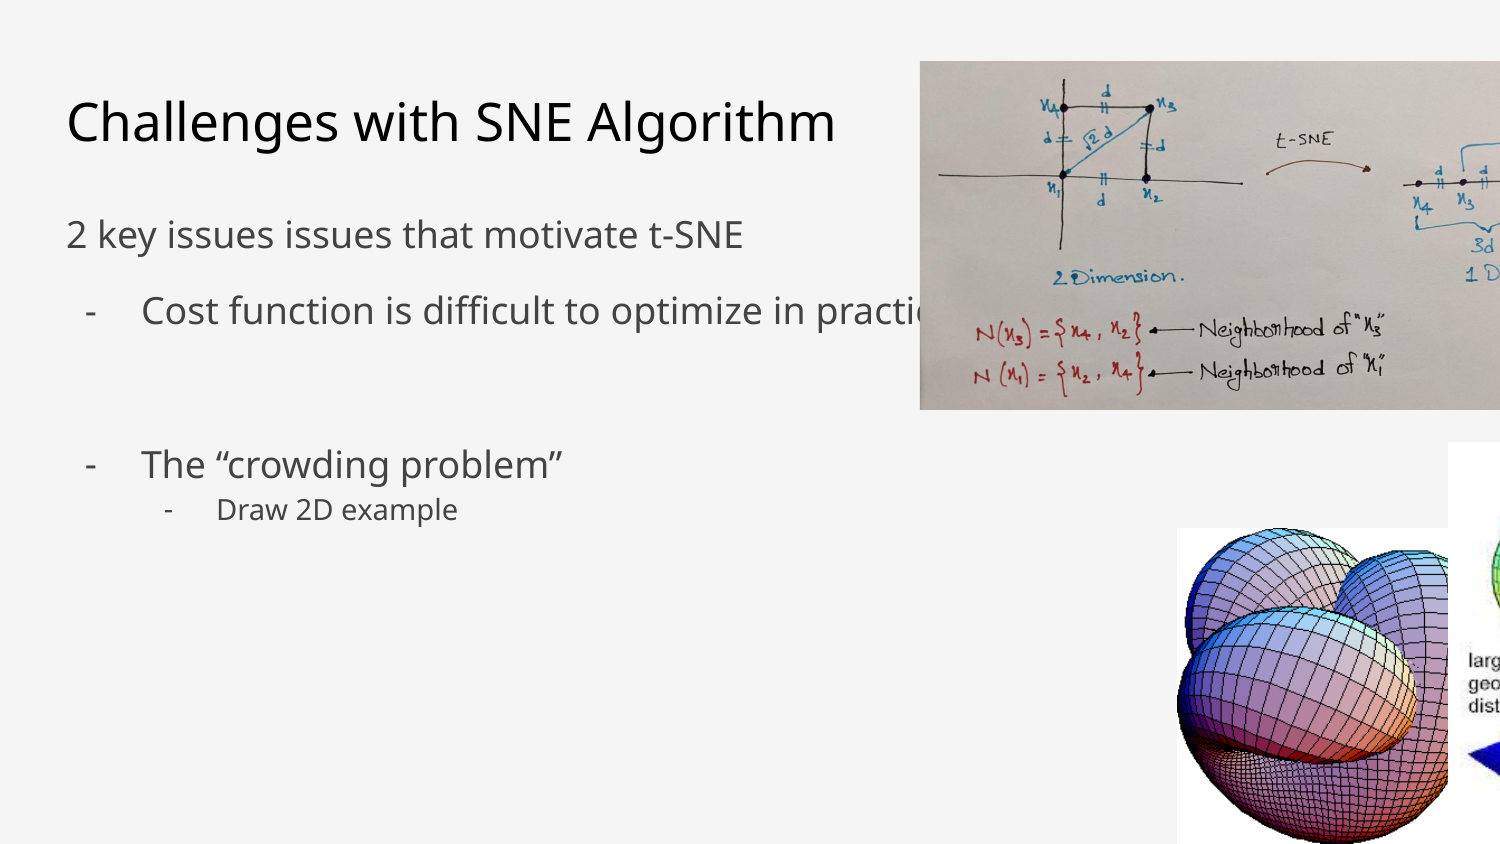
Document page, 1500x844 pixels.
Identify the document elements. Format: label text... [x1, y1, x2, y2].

picture [919, 60, 1500, 410]
list 2 key issues issues that motivate t-SNE Cost function is difficult to optimize in practice The “crowding problem” Draw 2D example [51, 189, 1449, 750]
picture [1177, 441, 1500, 844]
title Challenges with SNE Algorithm [51, 72, 914, 167]
